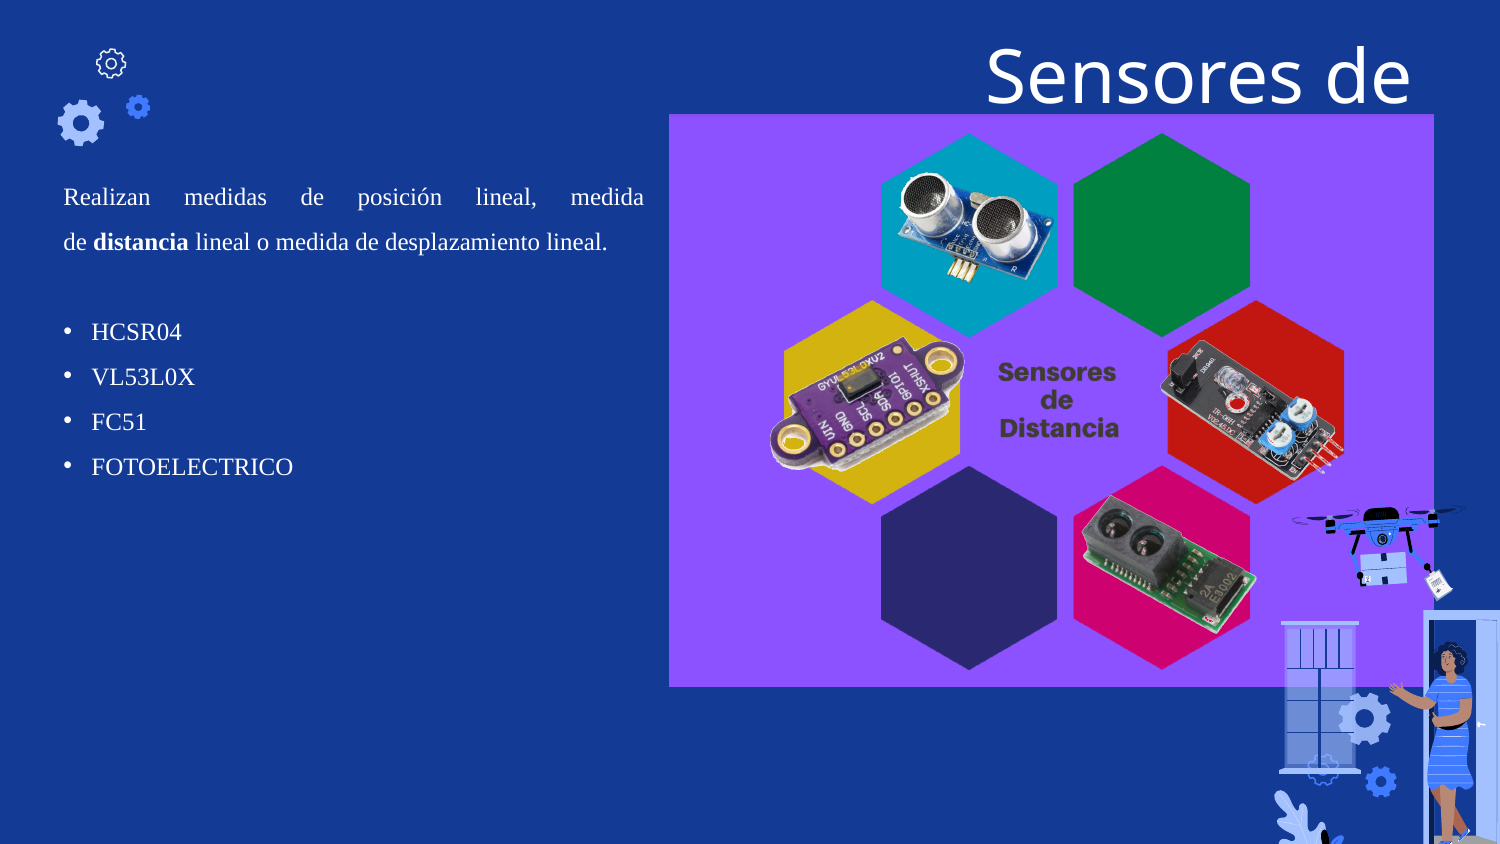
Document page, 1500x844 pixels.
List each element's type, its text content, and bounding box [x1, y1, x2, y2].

text_box [660, 407, 664, 459]
title Sensores de Distancia [742, 14, 1428, 112]
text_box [1292, 503, 1467, 602]
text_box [1279, 620, 1361, 774]
text_box Realizan medidas de posición lineal, medida de distancia lineal o medida de desplazamiento lineal. HCSR04 VL53L0X FC51 FOTOELECTRICO [48, 158, 660, 488]
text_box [1273, 789, 1345, 844]
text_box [669, 113, 1434, 687]
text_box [1388, 609, 1500, 844]
